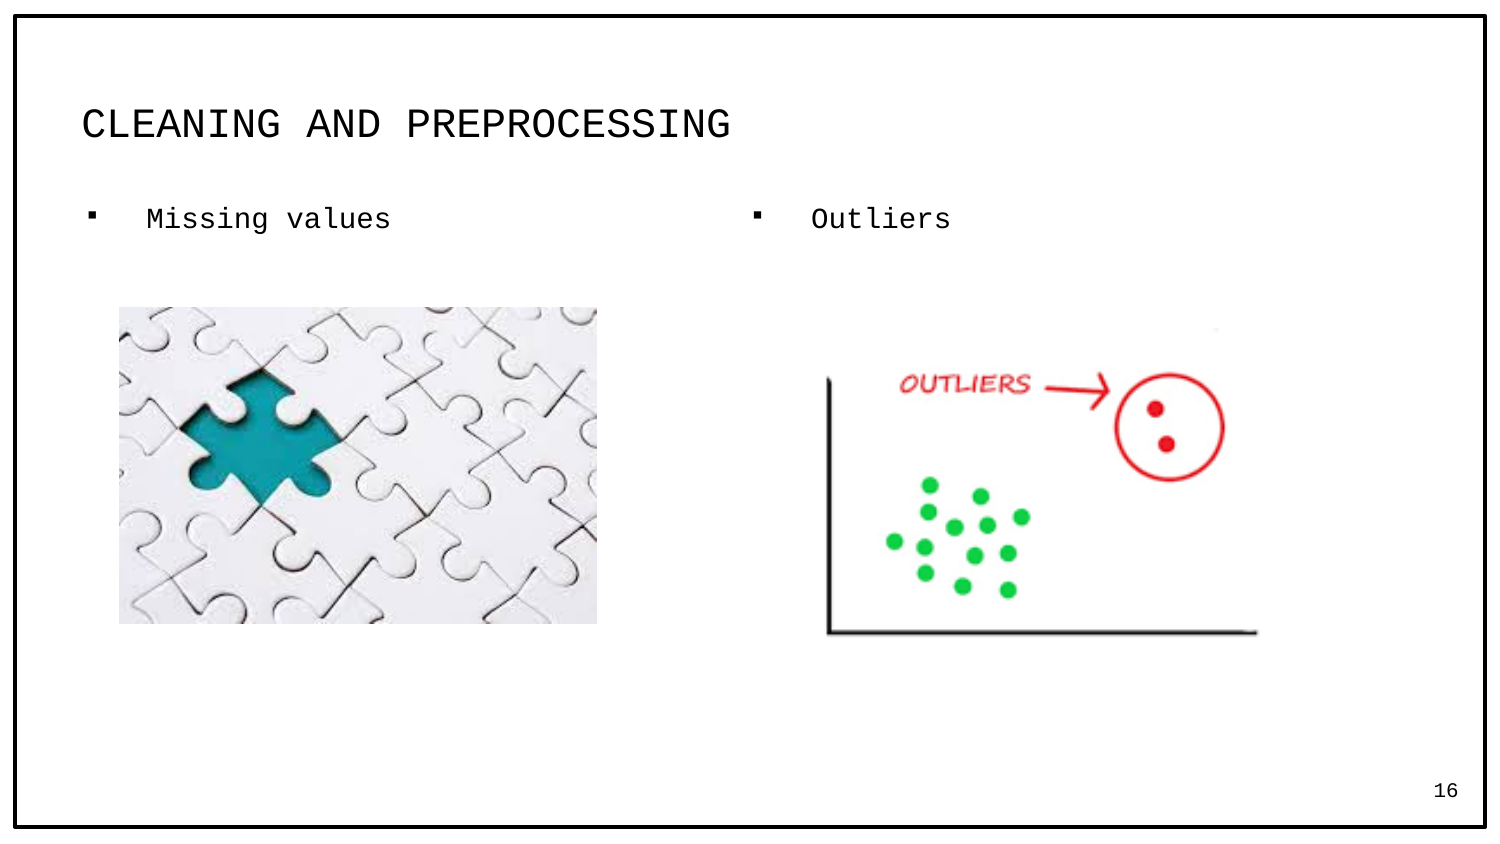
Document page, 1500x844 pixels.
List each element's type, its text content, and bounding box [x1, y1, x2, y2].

picture [0, 0, 1500, 844]
title CLEANING AND PREPROCESSING [66, 81, 1417, 149]
list Missing values Outliers [56, 184, 1417, 321]
slide_number 16 [1398, 761, 1474, 810]
